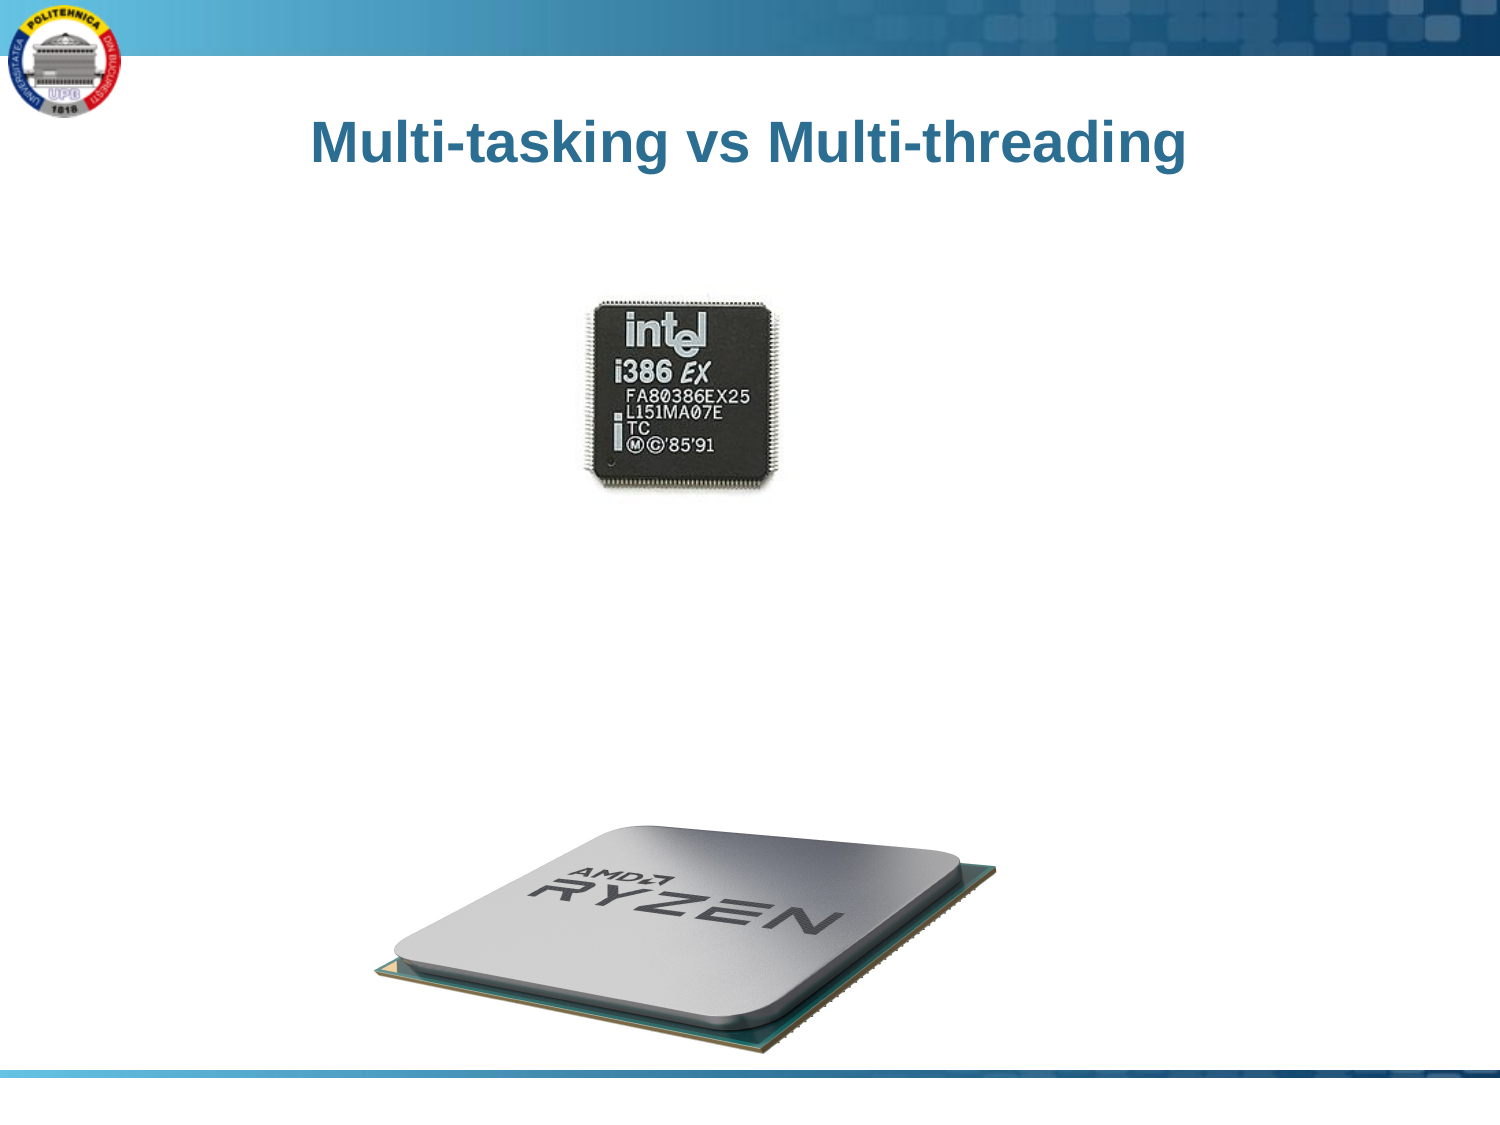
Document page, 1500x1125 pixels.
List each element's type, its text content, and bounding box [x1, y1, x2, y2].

picture [0, 1070, 1500, 1078]
picture [532, 241, 833, 544]
picture [305, 820, 1060, 1059]
picture [0, 0, 1500, 118]
title Multi-tasking vs Multi-threading [51, 102, 1449, 178]
